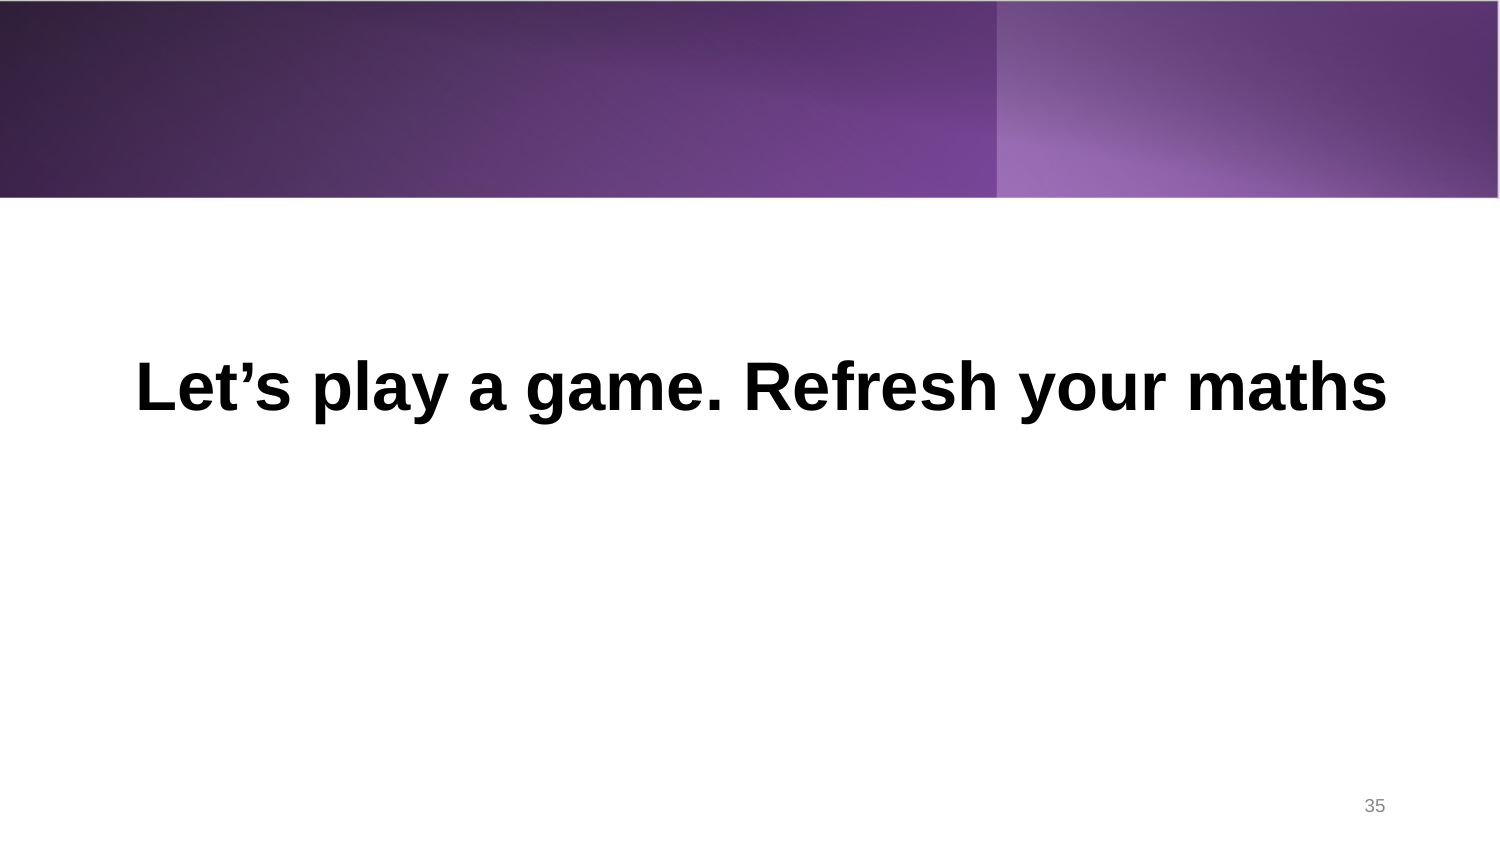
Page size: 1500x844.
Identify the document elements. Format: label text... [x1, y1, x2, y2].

title Let’s play a game. Refresh your maths [98, 324, 1427, 452]
slide_number 35 [1059, 782, 1397, 827]
picture [0, 0, 1500, 199]
